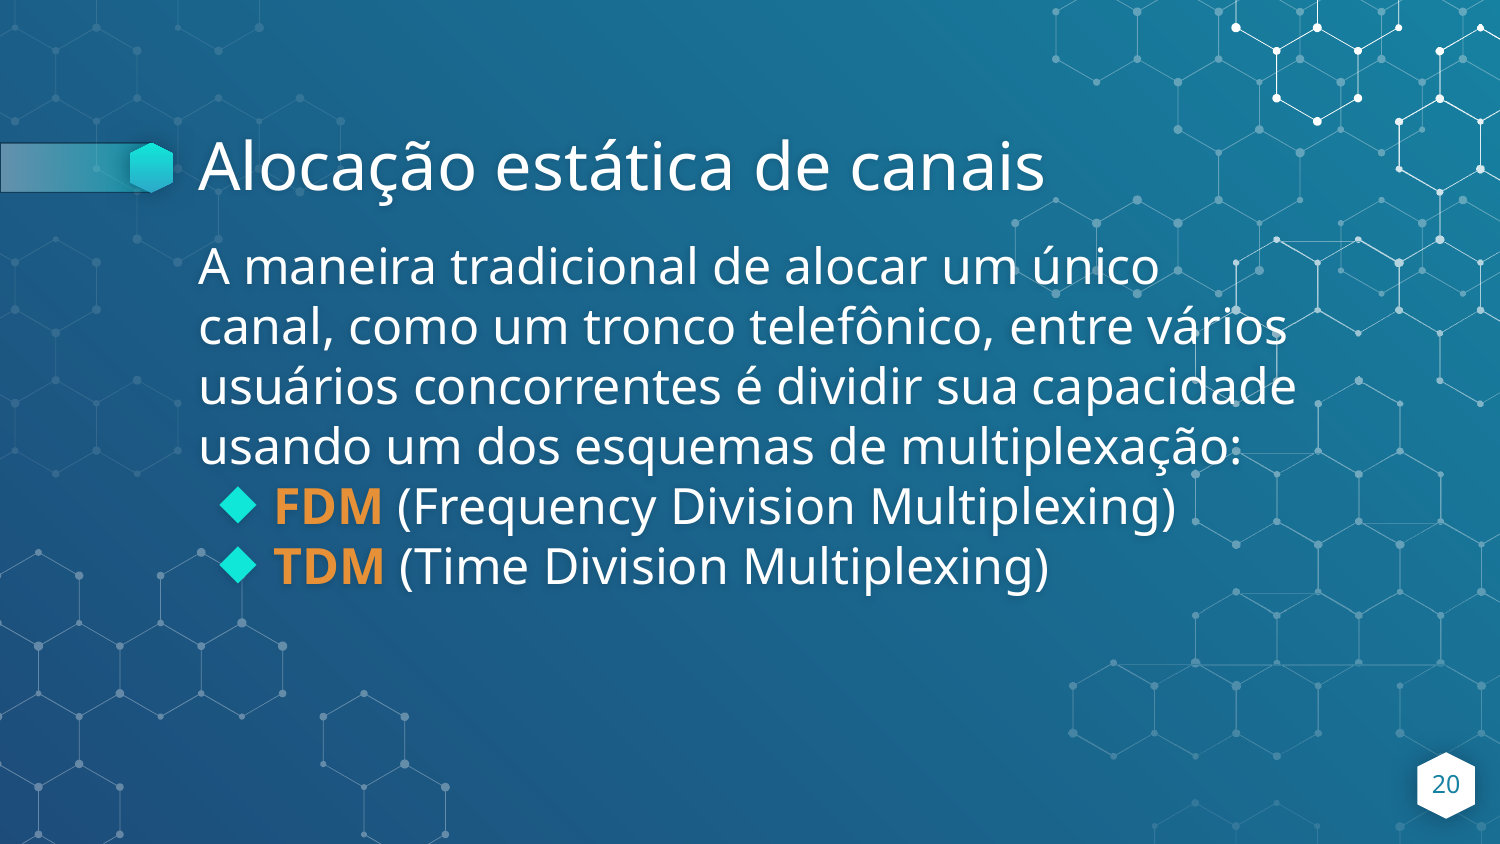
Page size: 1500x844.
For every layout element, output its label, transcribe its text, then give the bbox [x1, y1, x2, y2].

title Alocação estática de canais [198, 140, 1302, 198]
slide_number ‹#› [1417, 752, 1475, 819]
list A maneira tradicional de alocar um único canal, como um tronco telefônico, entre vários usuários concorrentes é dividir sua capacidade usando um dos esquemas de multiplexação: FDM (Frequency Division Multiplexing) TDM (Time Division Multiplexing) [198, 234, 1302, 396]
